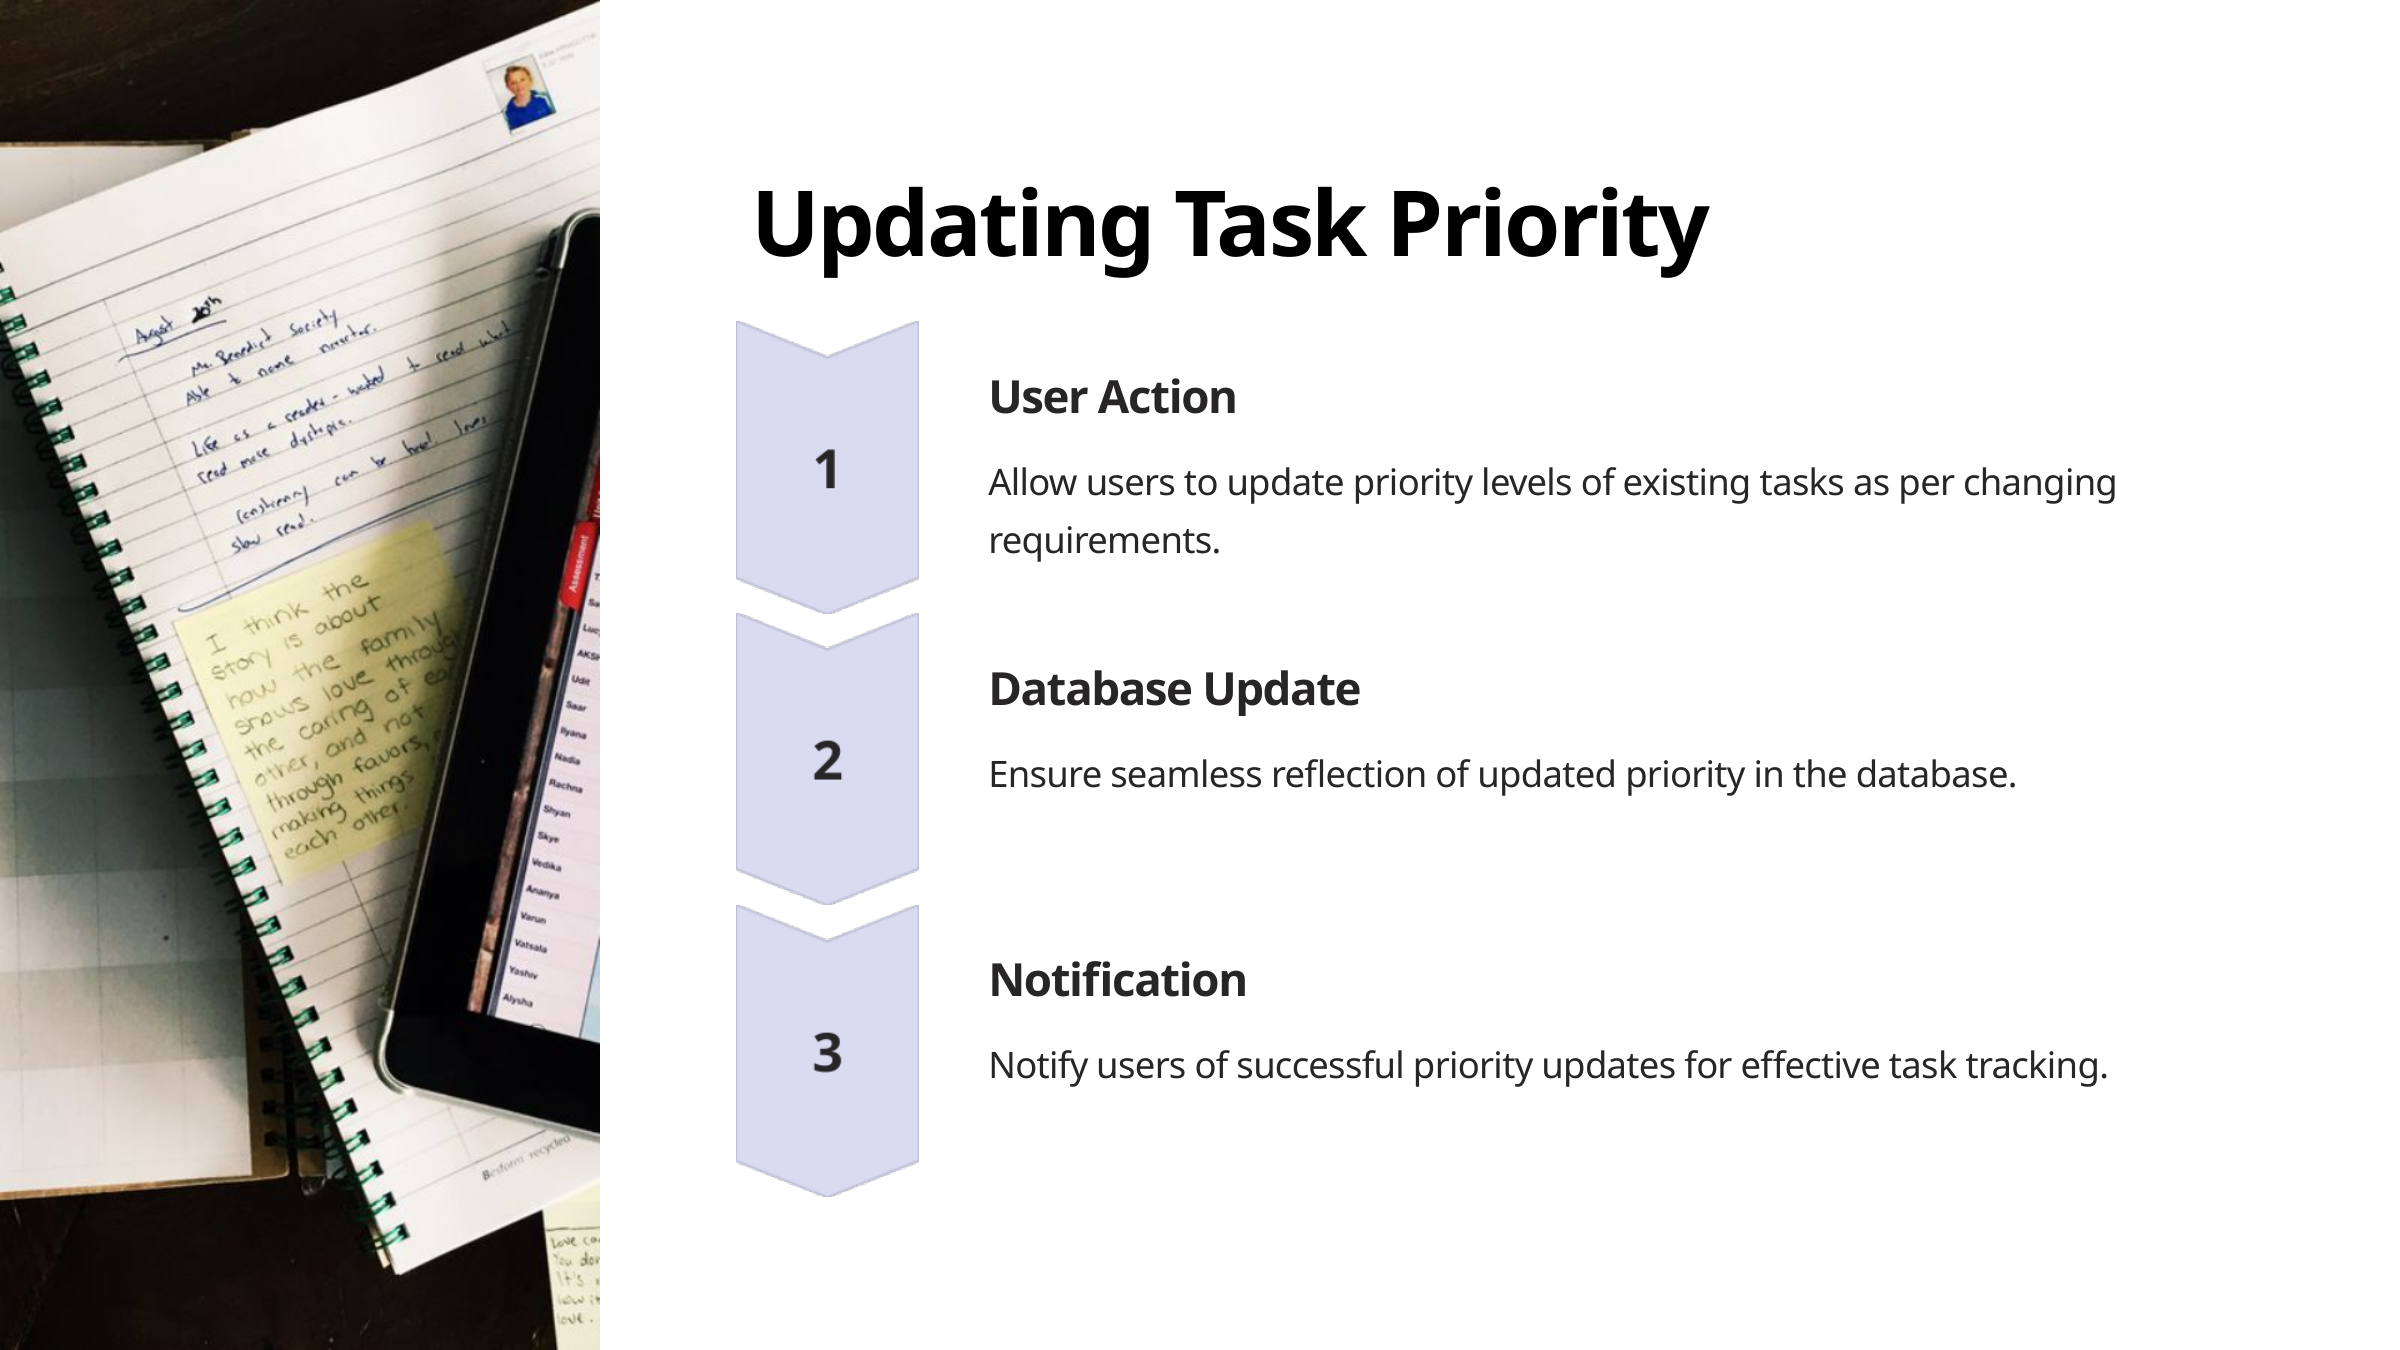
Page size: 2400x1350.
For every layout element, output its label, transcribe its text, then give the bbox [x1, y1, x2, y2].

picture [736, 321, 919, 1197]
picture [0, 0, 600, 1350]
text_box [600, 0, 2400, 1350]
text_box Allow users to update priority levels of existing tasks as per changing requirements. [973, 437, 2264, 554]
text_box Updating Task Priority [736, 153, 1668, 268]
text_box Ensure seamless reflection of updated priority in the database. [973, 728, 2264, 787]
text_box User Action [973, 358, 1338, 416]
text_box Notification [973, 941, 1338, 999]
text_box Database Update [973, 649, 1338, 707]
text_box Notify users of successful priority updates for effective task tracking. [973, 1020, 2264, 1079]
